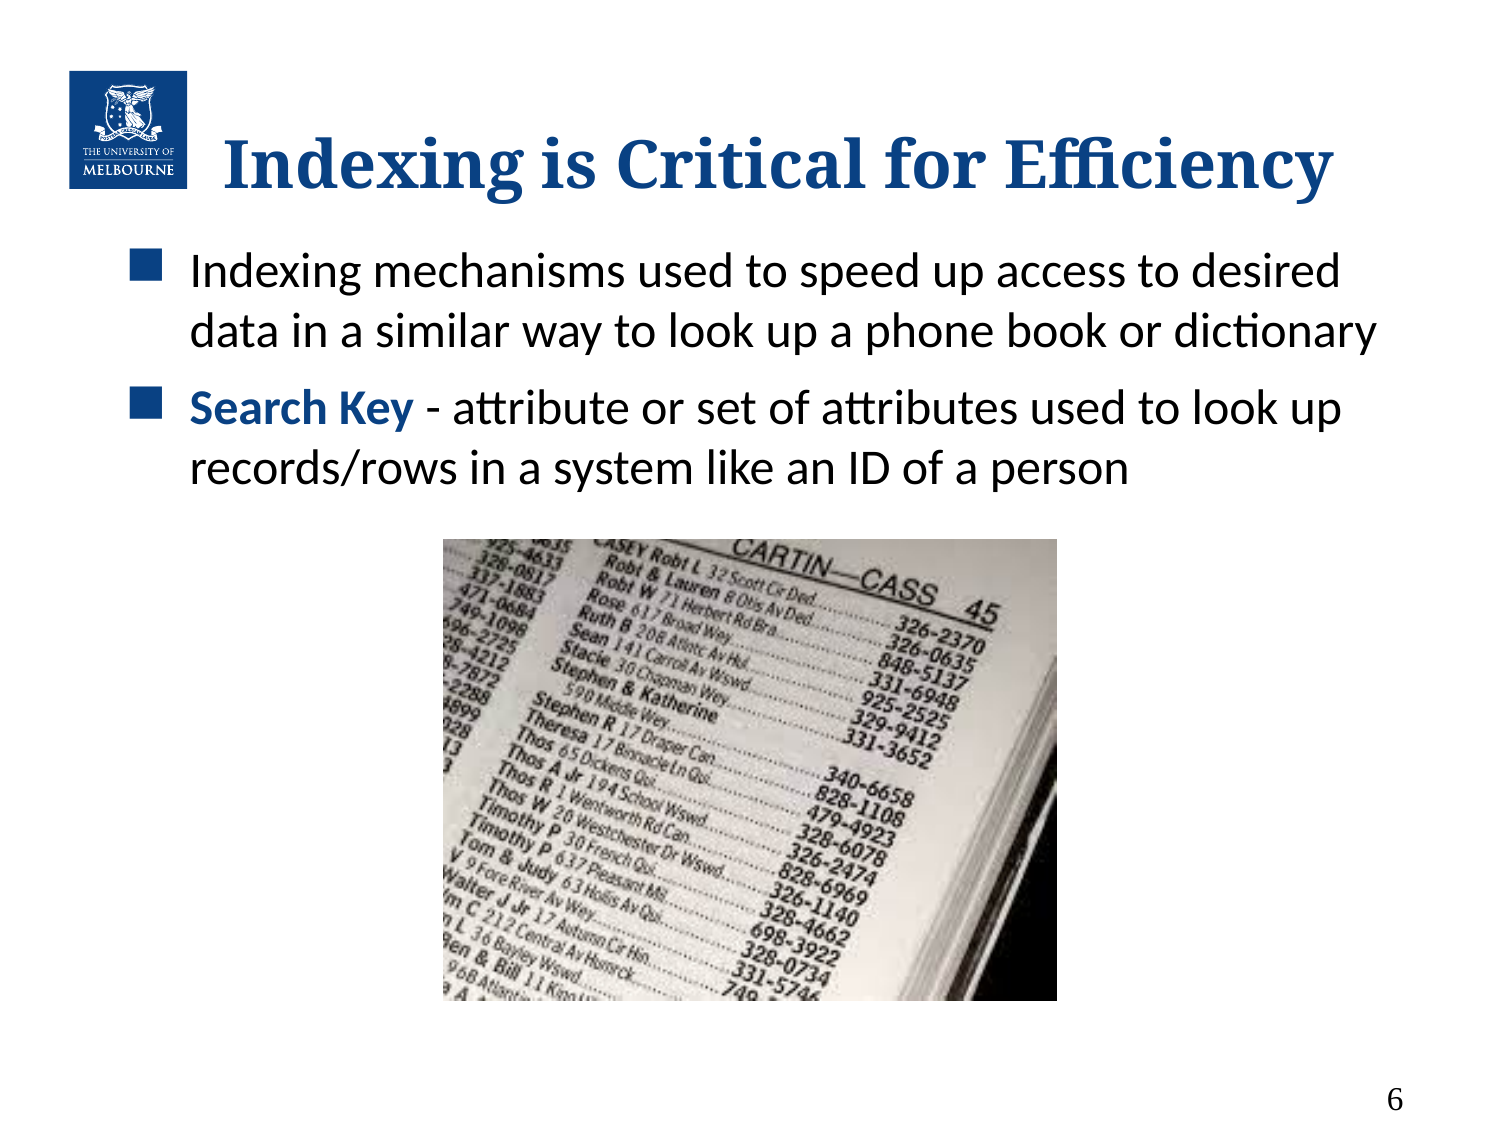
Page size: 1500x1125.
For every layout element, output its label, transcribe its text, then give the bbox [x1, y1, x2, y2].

picture [443, 539, 1057, 1001]
text_box Indexing mechanisms used to speed up access to desired data in a similar way to look up a phone book or dictionary Search Key - attribute or set of attributes used to look up records/rows in a system like an ID of a person [118, 229, 1443, 1084]
title Indexing is Critical for Efficiency [208, 64, 1443, 211]
